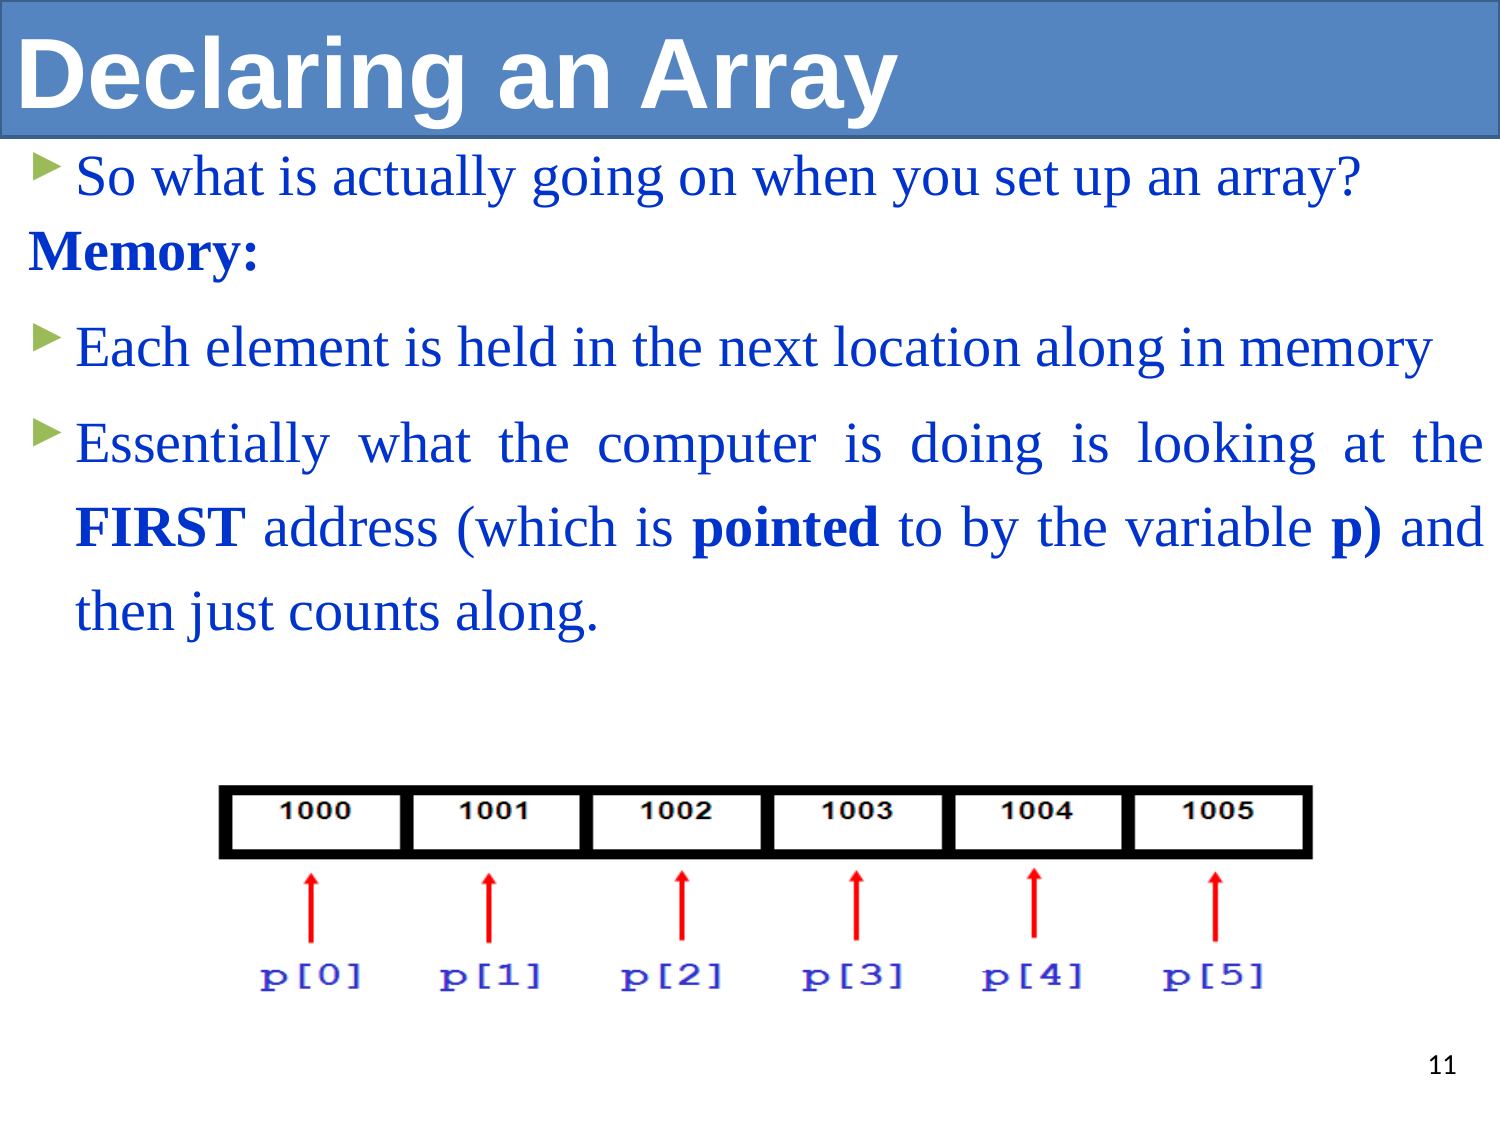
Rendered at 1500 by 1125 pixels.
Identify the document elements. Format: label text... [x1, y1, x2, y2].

list So what is actually going on when you set up an array? Memory: Each element is held in the next location along in memory Essentially what the computer is doing is looking at the FIRST address (which is pointed to by the variable p) and then just counts along. [0, 137, 1500, 1025]
title Declaring an Array [0, 0, 1500, 137]
picture [187, 774, 1326, 1019]
slide_number 11 [1412, 1037, 1488, 1098]
